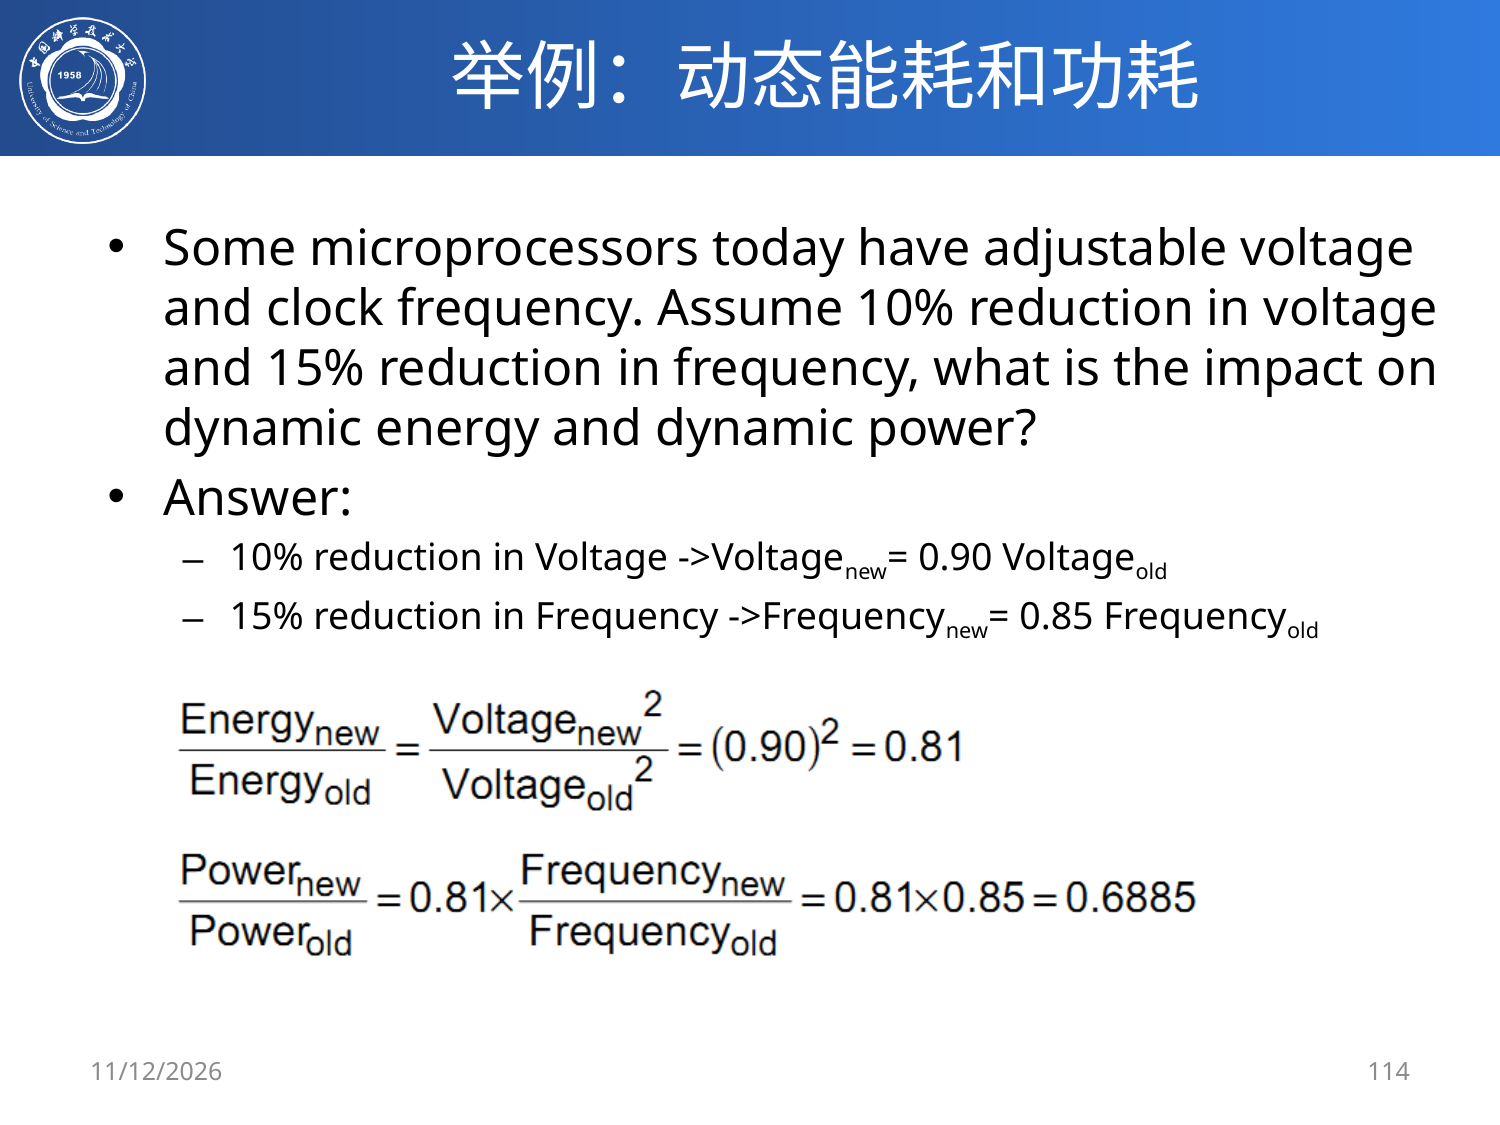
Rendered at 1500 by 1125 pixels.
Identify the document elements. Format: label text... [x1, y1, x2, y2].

slide_number 114 [1074, 1042, 1425, 1103]
picture [155, 683, 1266, 976]
title 举例：动态能耗和功耗 [150, 0, 1500, 148]
picture [19, 17, 146, 144]
list Some microprocessors today have adjustable voltage and clock frequency. Assume 10% reduction in voltage and 15% reduction in frequency, what is the impact on dynamic energy and dynamic power? Answer: 10% reduction in Voltage ->Voltagenew= 0.90 Voltageold 15% reduction in Frequency ->Frequencynew= 0.85 Frequencyold [92, 208, 1500, 1005]
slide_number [75, 1042, 425, 1103]
